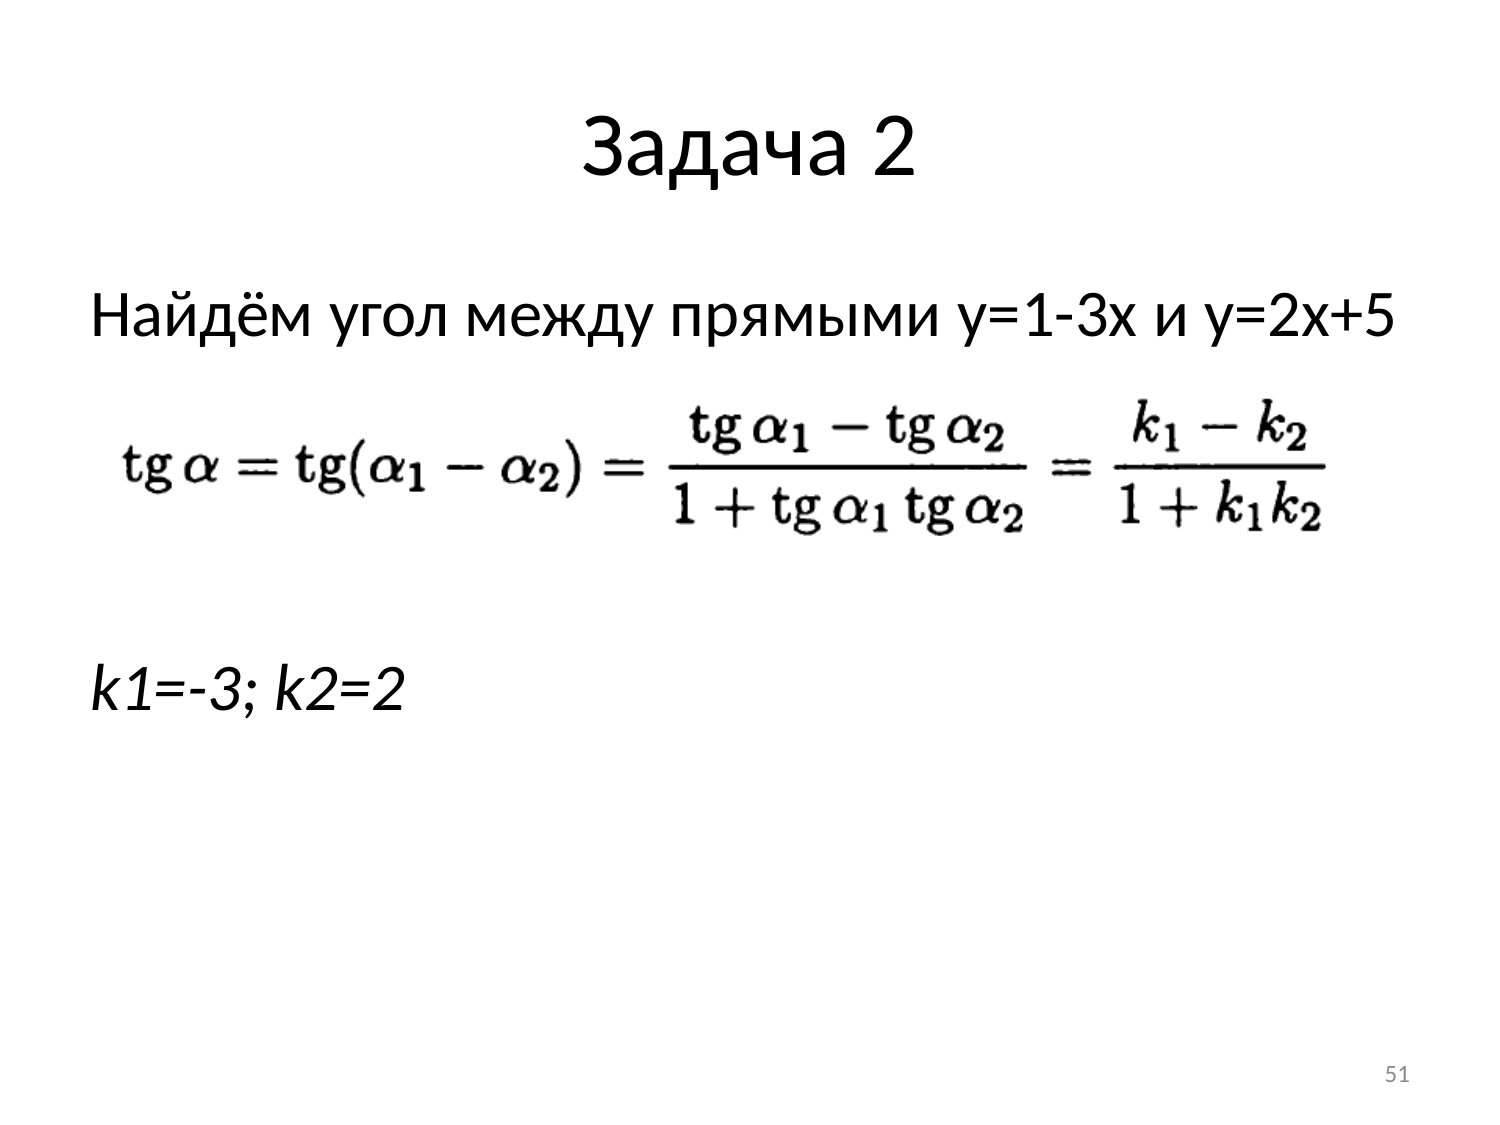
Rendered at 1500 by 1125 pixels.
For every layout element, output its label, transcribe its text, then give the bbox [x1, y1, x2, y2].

picture [100, 385, 1329, 558]
title Задача 2 [75, 45, 1425, 233]
slide_number 51 [1074, 1042, 1425, 1103]
list Найдём угол между прямыми y=1-3x и y=2x+5 k1=-3; k2=2 [75, 262, 1425, 1005]
